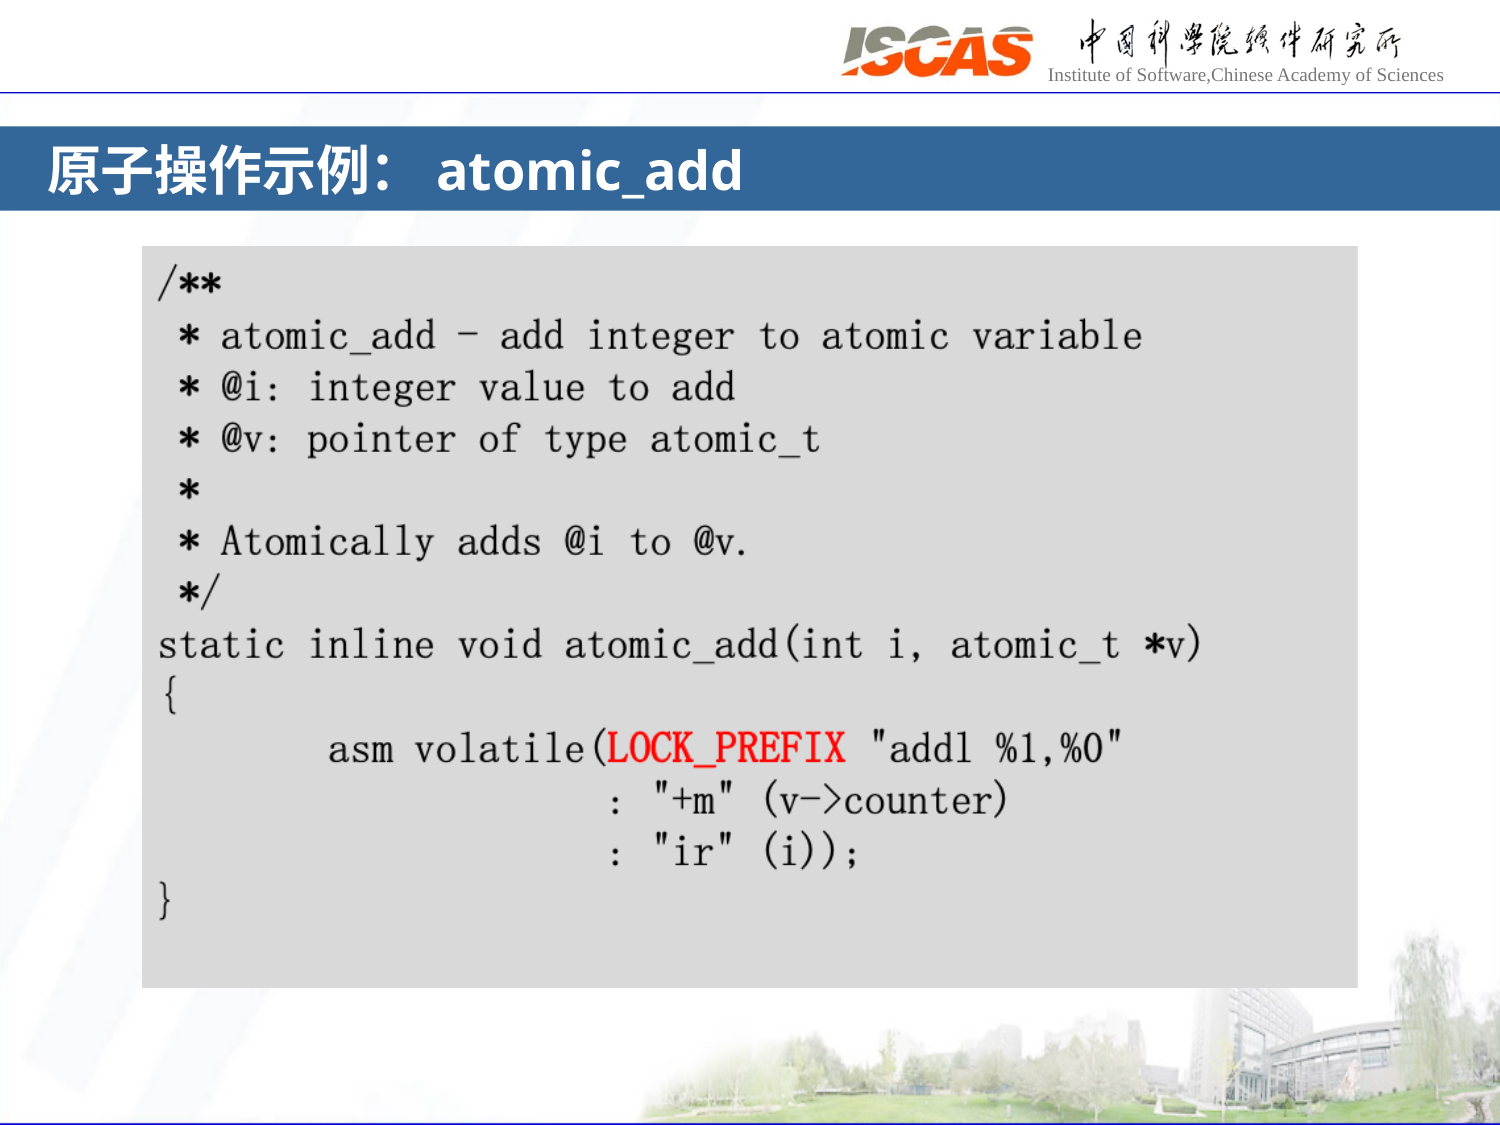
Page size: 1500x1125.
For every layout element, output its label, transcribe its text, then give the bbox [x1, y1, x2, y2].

title 原子操作示例：atomic_add [0, 126, 1500, 211]
picture [1077, 15, 1402, 71]
picture [837, 18, 1045, 87]
picture [0, 92, 1500, 126]
picture [0, 211, 1500, 1125]
